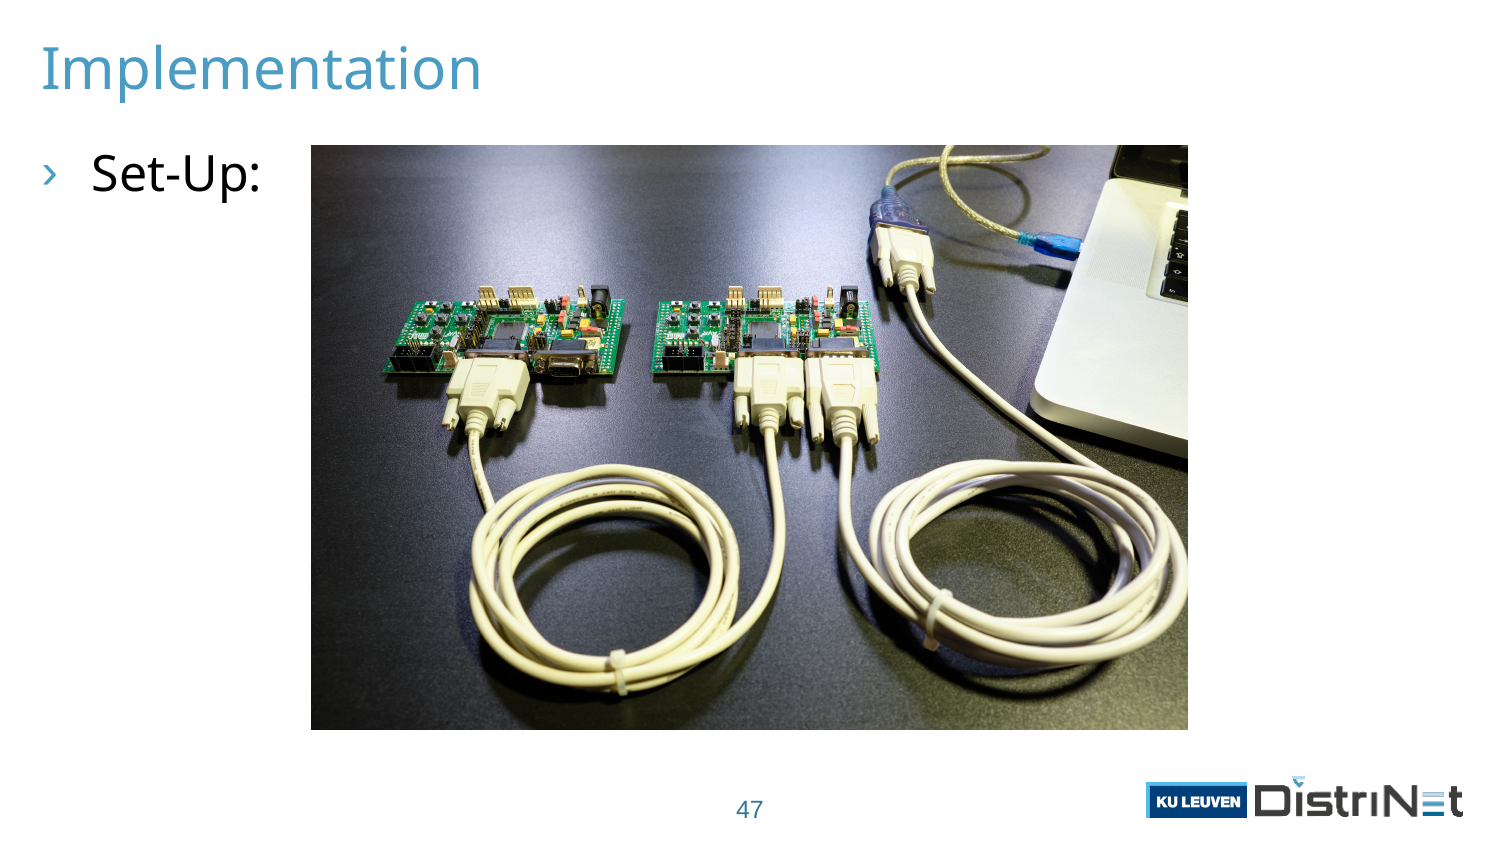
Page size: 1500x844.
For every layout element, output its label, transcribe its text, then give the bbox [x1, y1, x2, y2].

slide_number 47 [679, 786, 821, 832]
picture [1146, 782, 1247, 818]
title Implementation [26, 23, 1463, 109]
picture [311, 144, 1189, 730]
list Set-Up: [26, 109, 1463, 673]
picture [1255, 776, 1463, 817]
